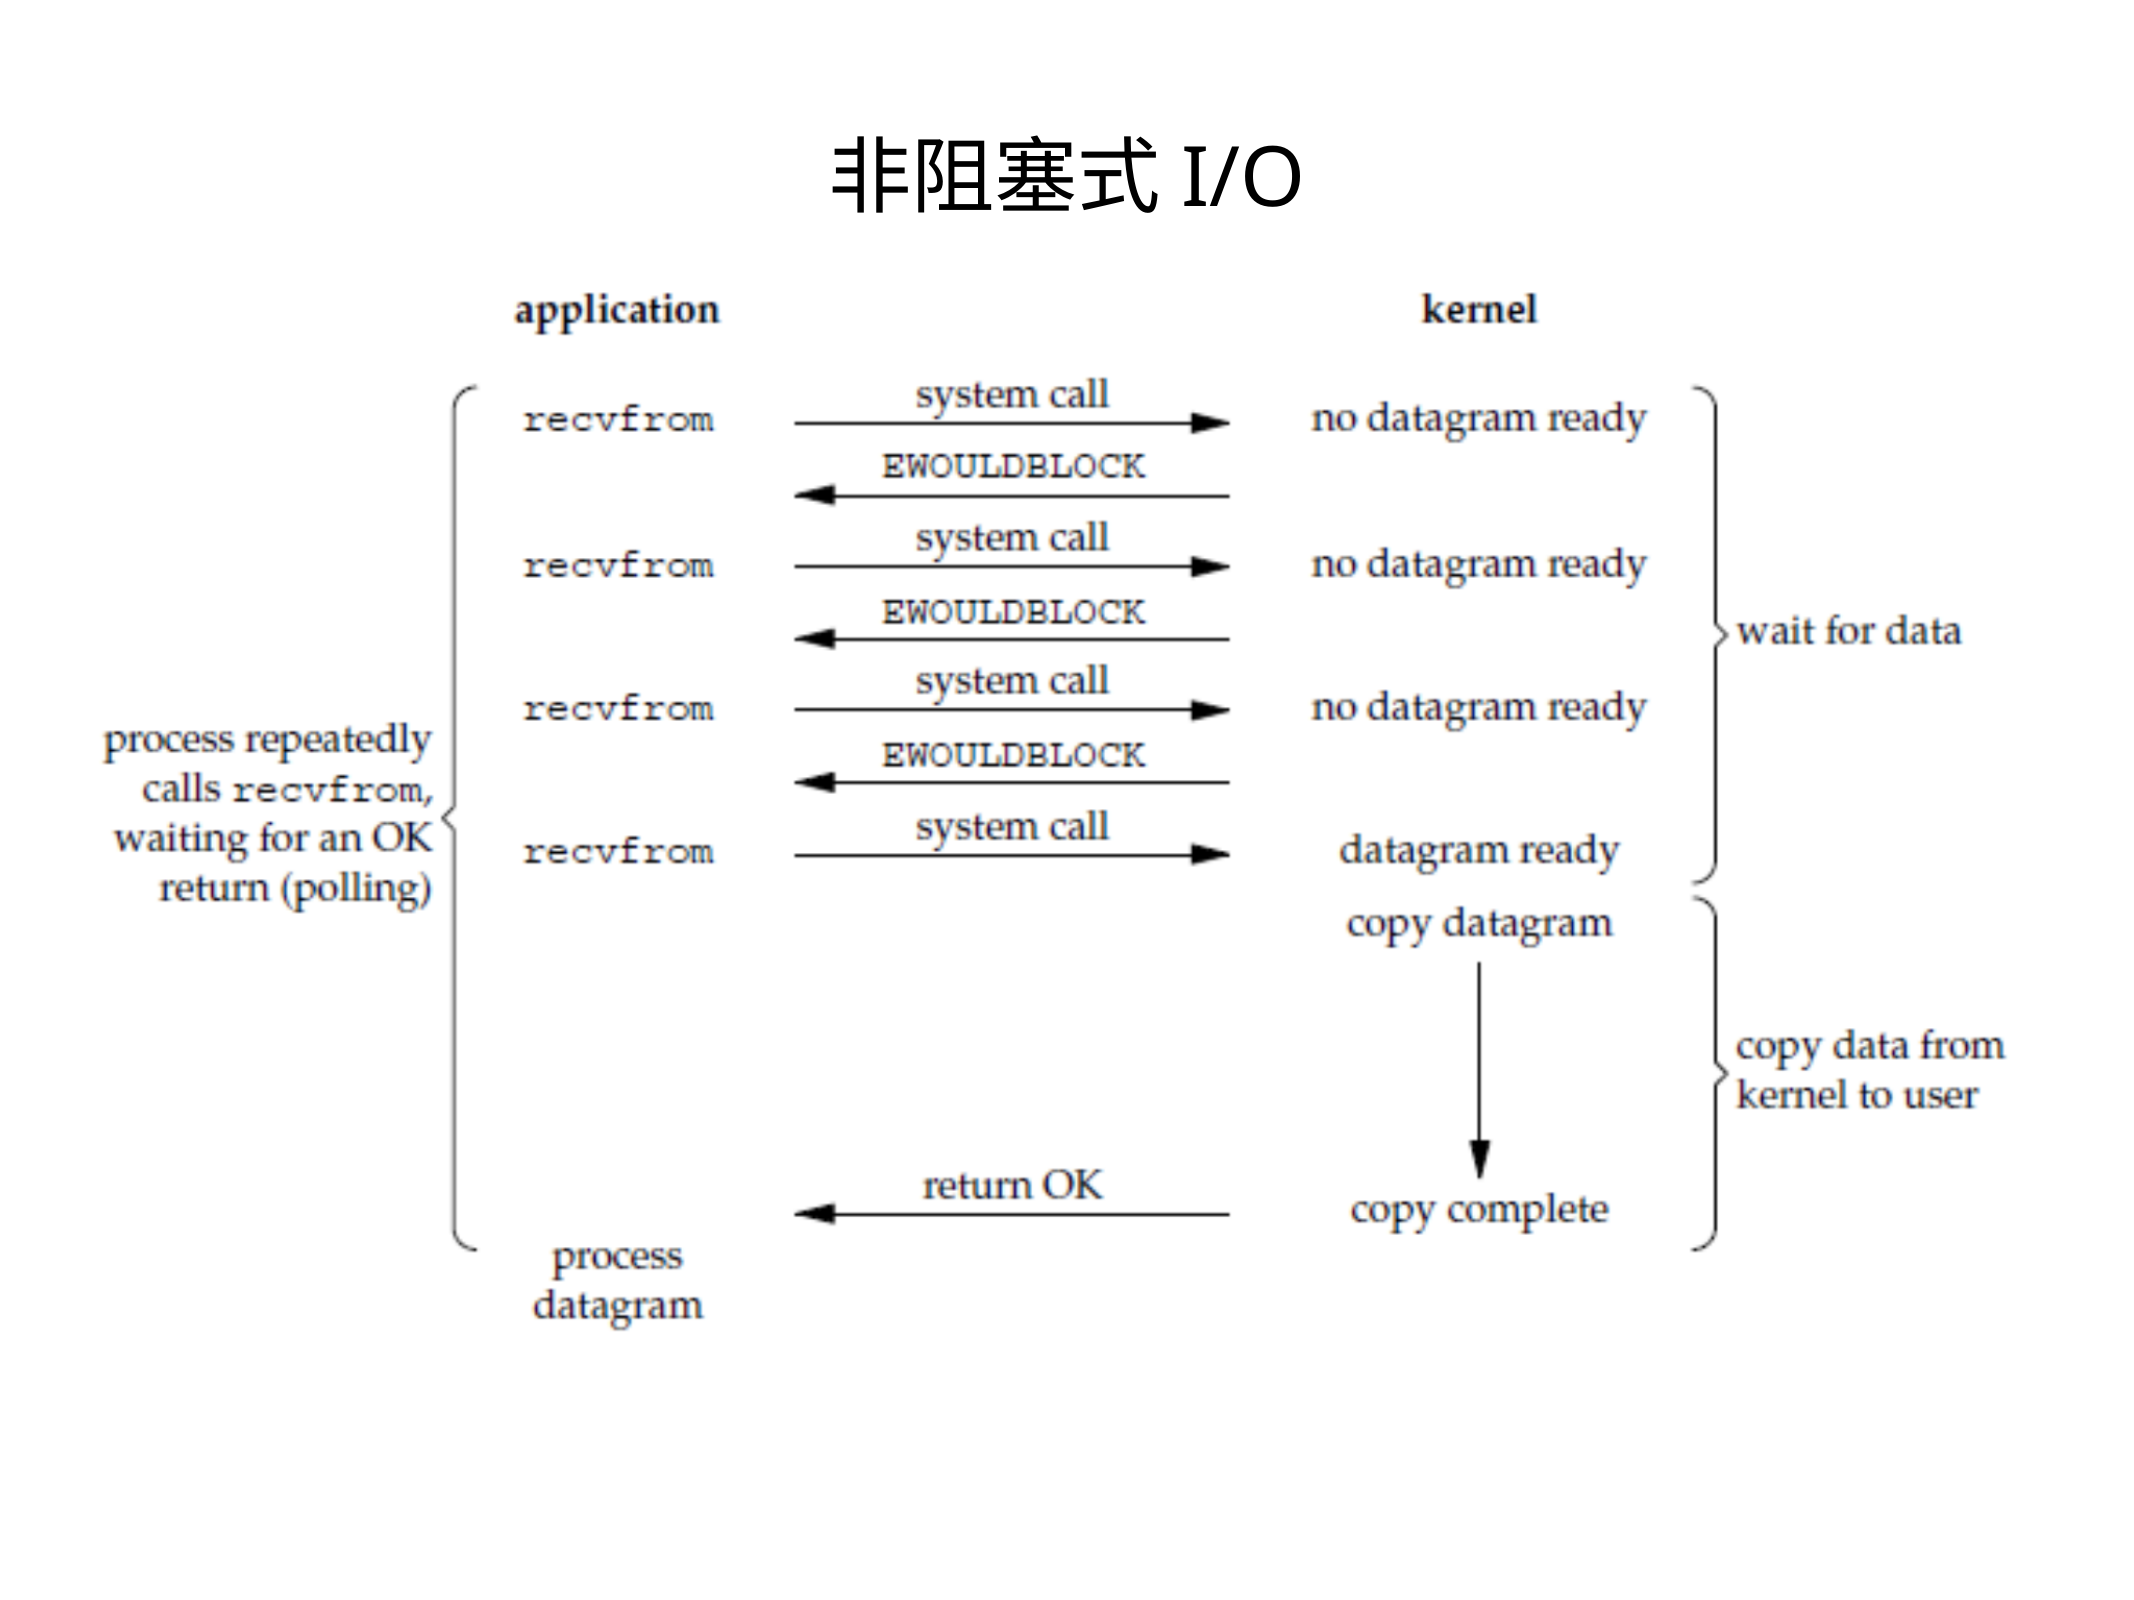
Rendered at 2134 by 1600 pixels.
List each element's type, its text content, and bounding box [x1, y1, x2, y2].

text_box 非阻塞式I/O [819, 125, 1314, 233]
picture [43, 237, 2090, 1363]
